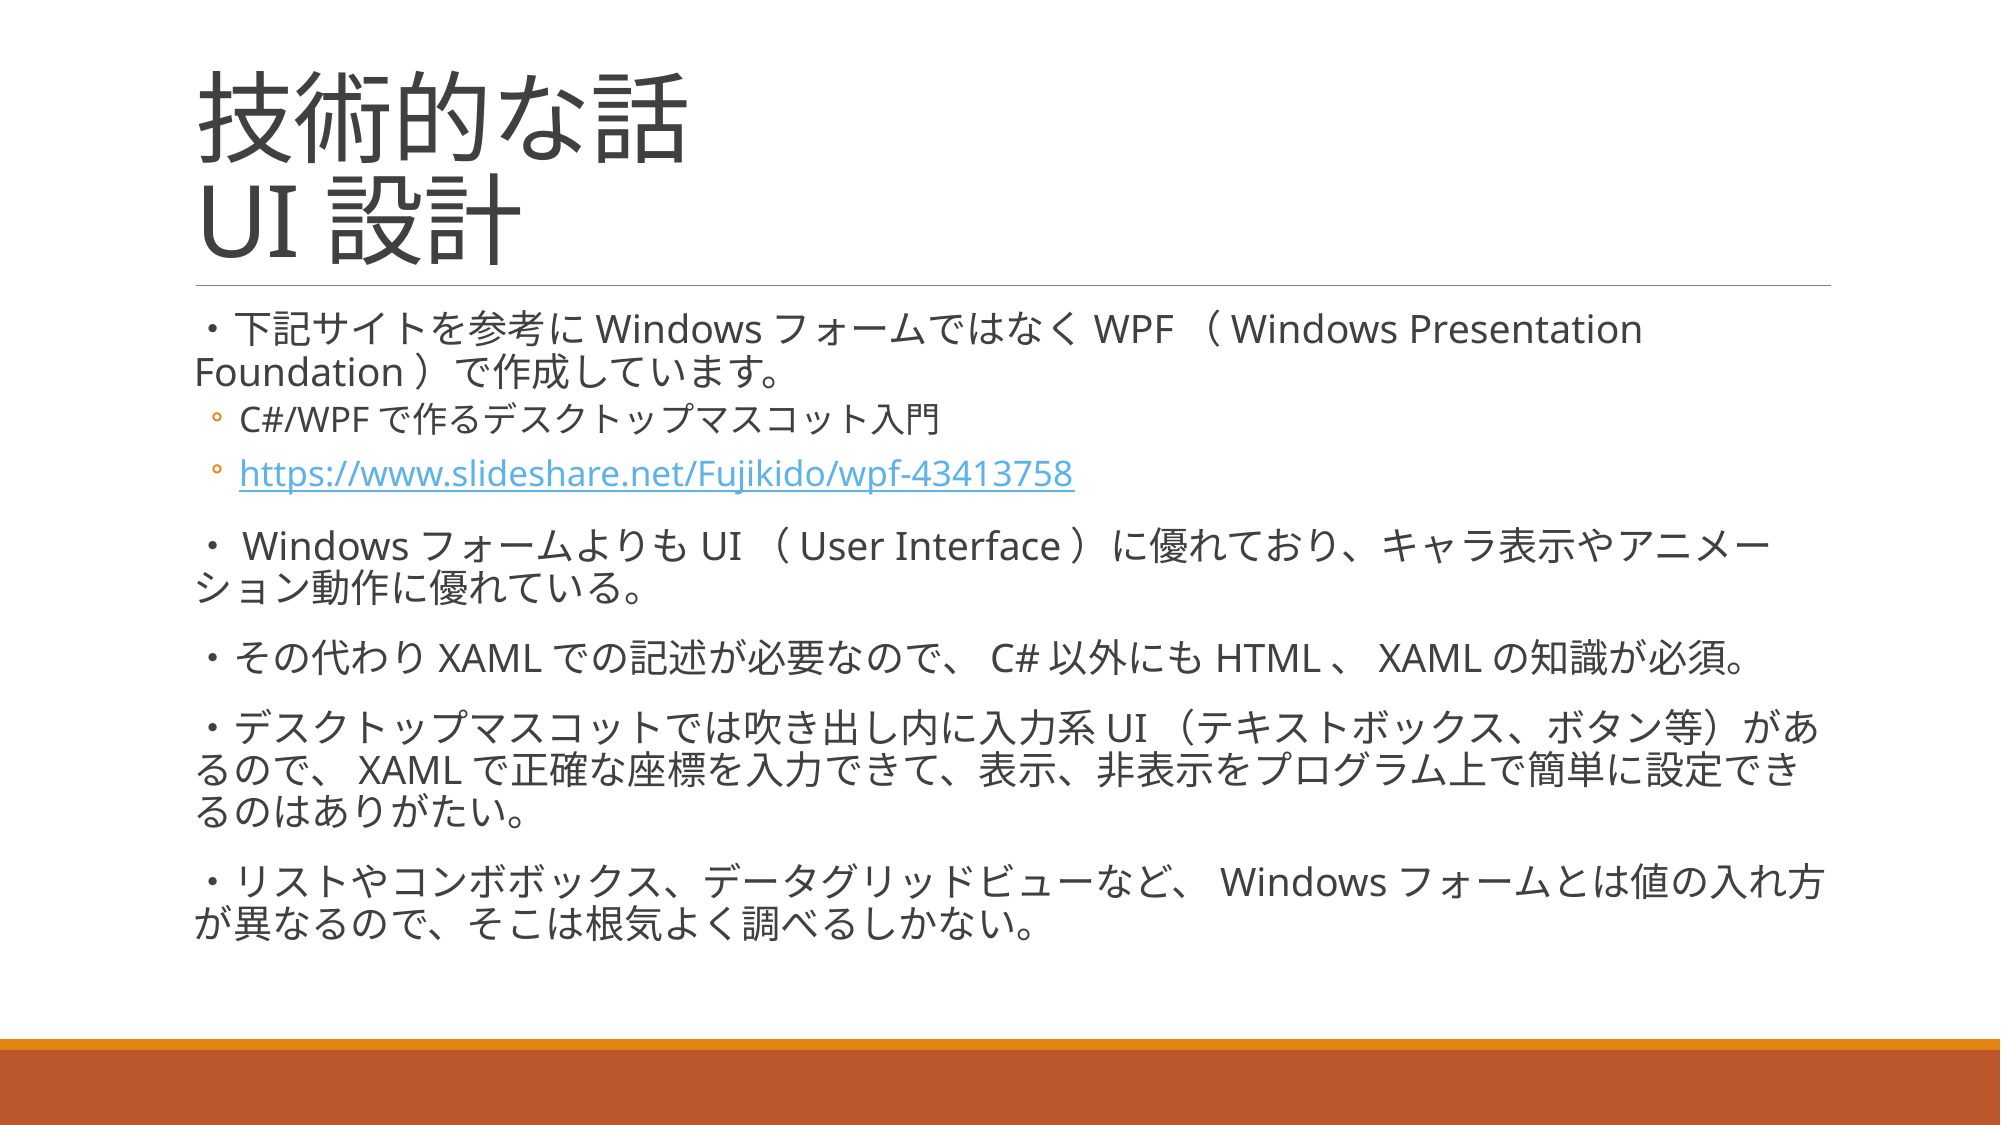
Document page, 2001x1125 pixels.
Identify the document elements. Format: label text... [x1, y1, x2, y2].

title 技術的な話 UI設計 [180, 47, 1830, 285]
list ・下記サイトを参考にWindowsフォームではなくWPF（Windows Presentation Foundation）で作成しています。 C#/WPFで作るデスクトップマスコット入門 https://www.slideshare.net/Fujikido/wpf-43413758 ・WindowsフォームよりもUI（User Interface）に優れており、キャラ表示やアニメーション動作に優れている。 ・その代わりXAMLでの記述が必要なので、C#以外にもHTML、XAMLの知識が必須。 ・デスクトップマスコットでは吹き出し内に入力系UI（テキストボックス、ボタン等）があるので、XAMLで正確な座標を入力できて、表示、非表示をプログラム上で簡単に設定できるのはありがたい。 ・リストやコンボボックス、データグリッドビューなど、Windowsフォームとは値の入れ方が異なるので、そこは根気よく調べるしかない。 [180, 302, 1830, 963]
